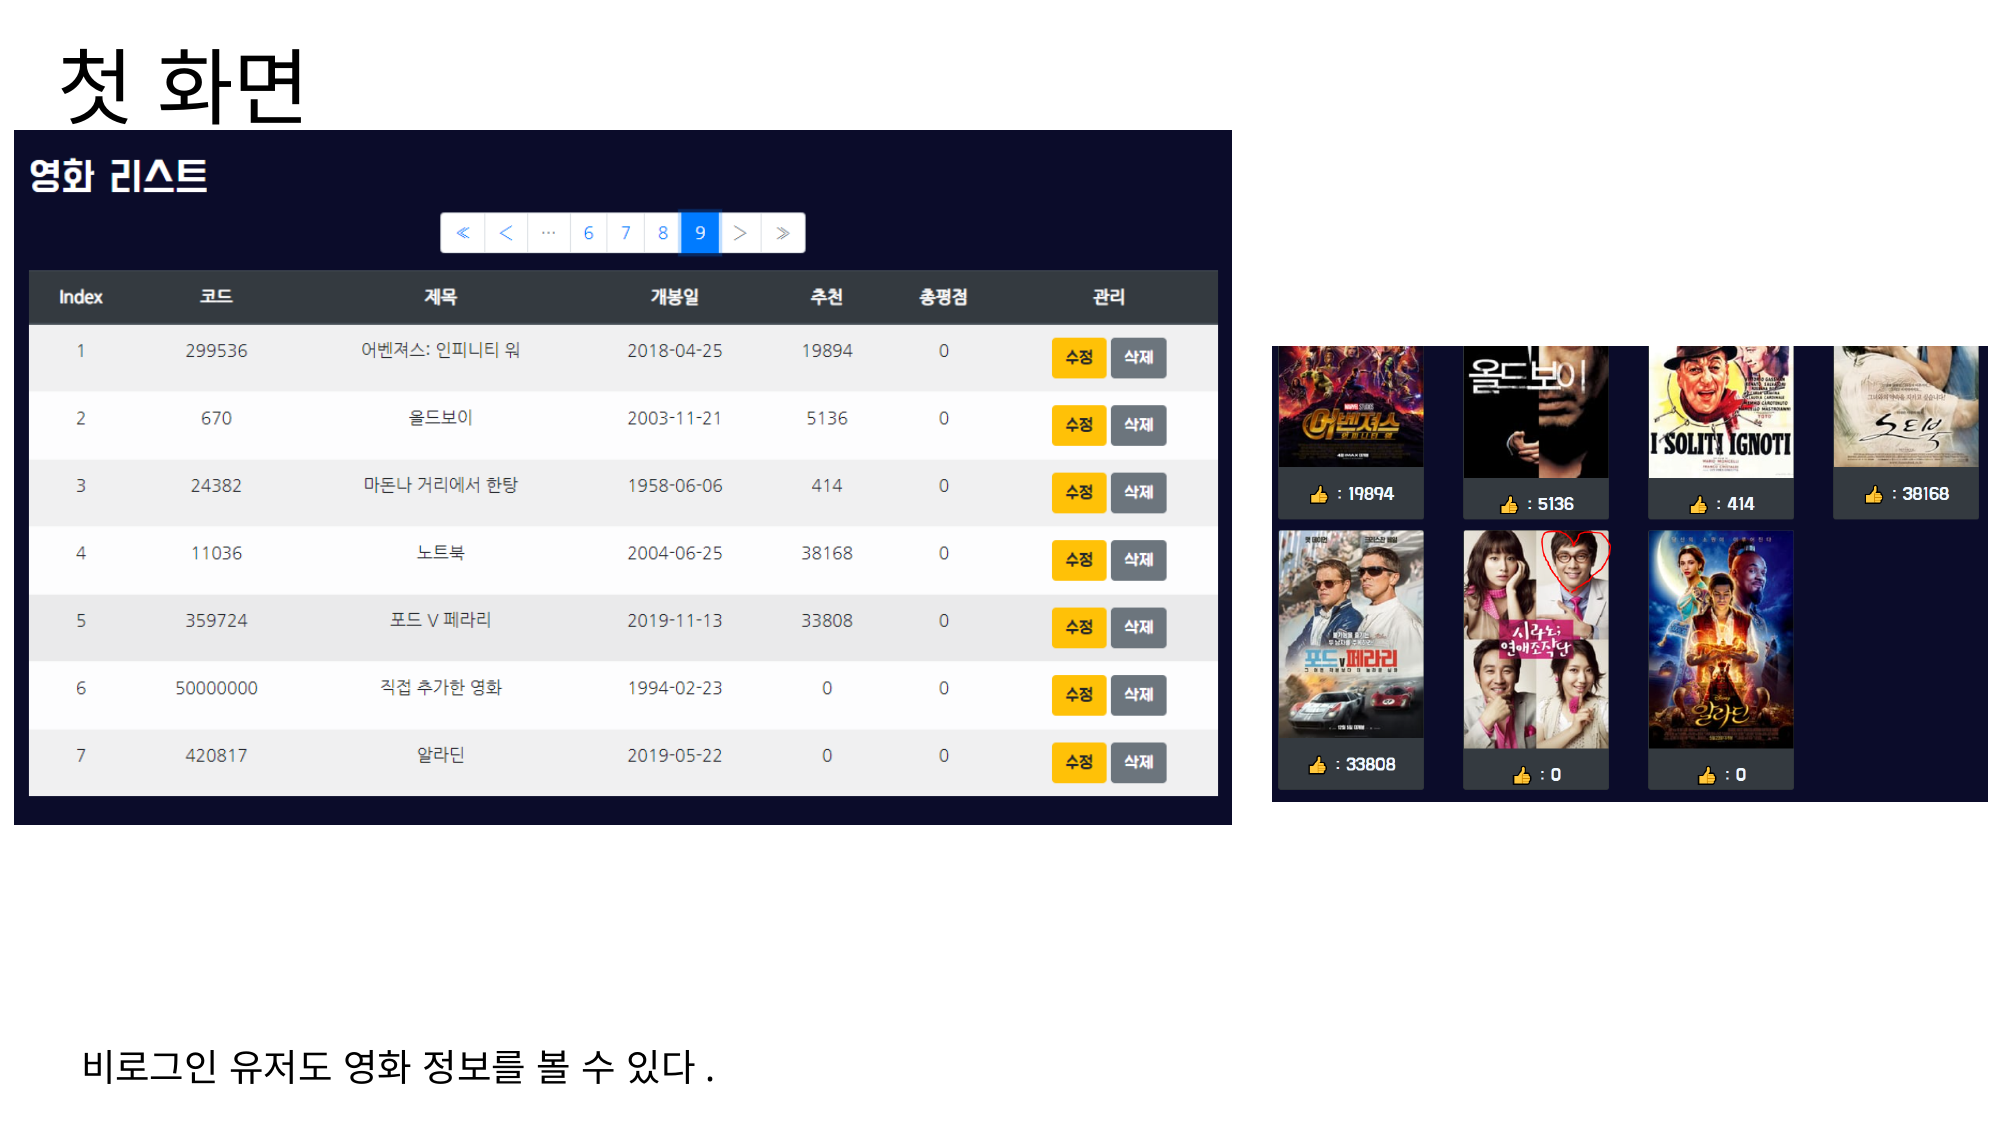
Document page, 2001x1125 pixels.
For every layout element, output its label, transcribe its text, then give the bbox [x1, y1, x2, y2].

picture [1272, 346, 1988, 802]
text_box 비로그인 유저도 영화 정보를 볼 수 있다. [66, 1036, 1071, 1097]
text_box 첫 화면 [42, 27, 326, 130]
picture [14, 130, 1232, 825]
